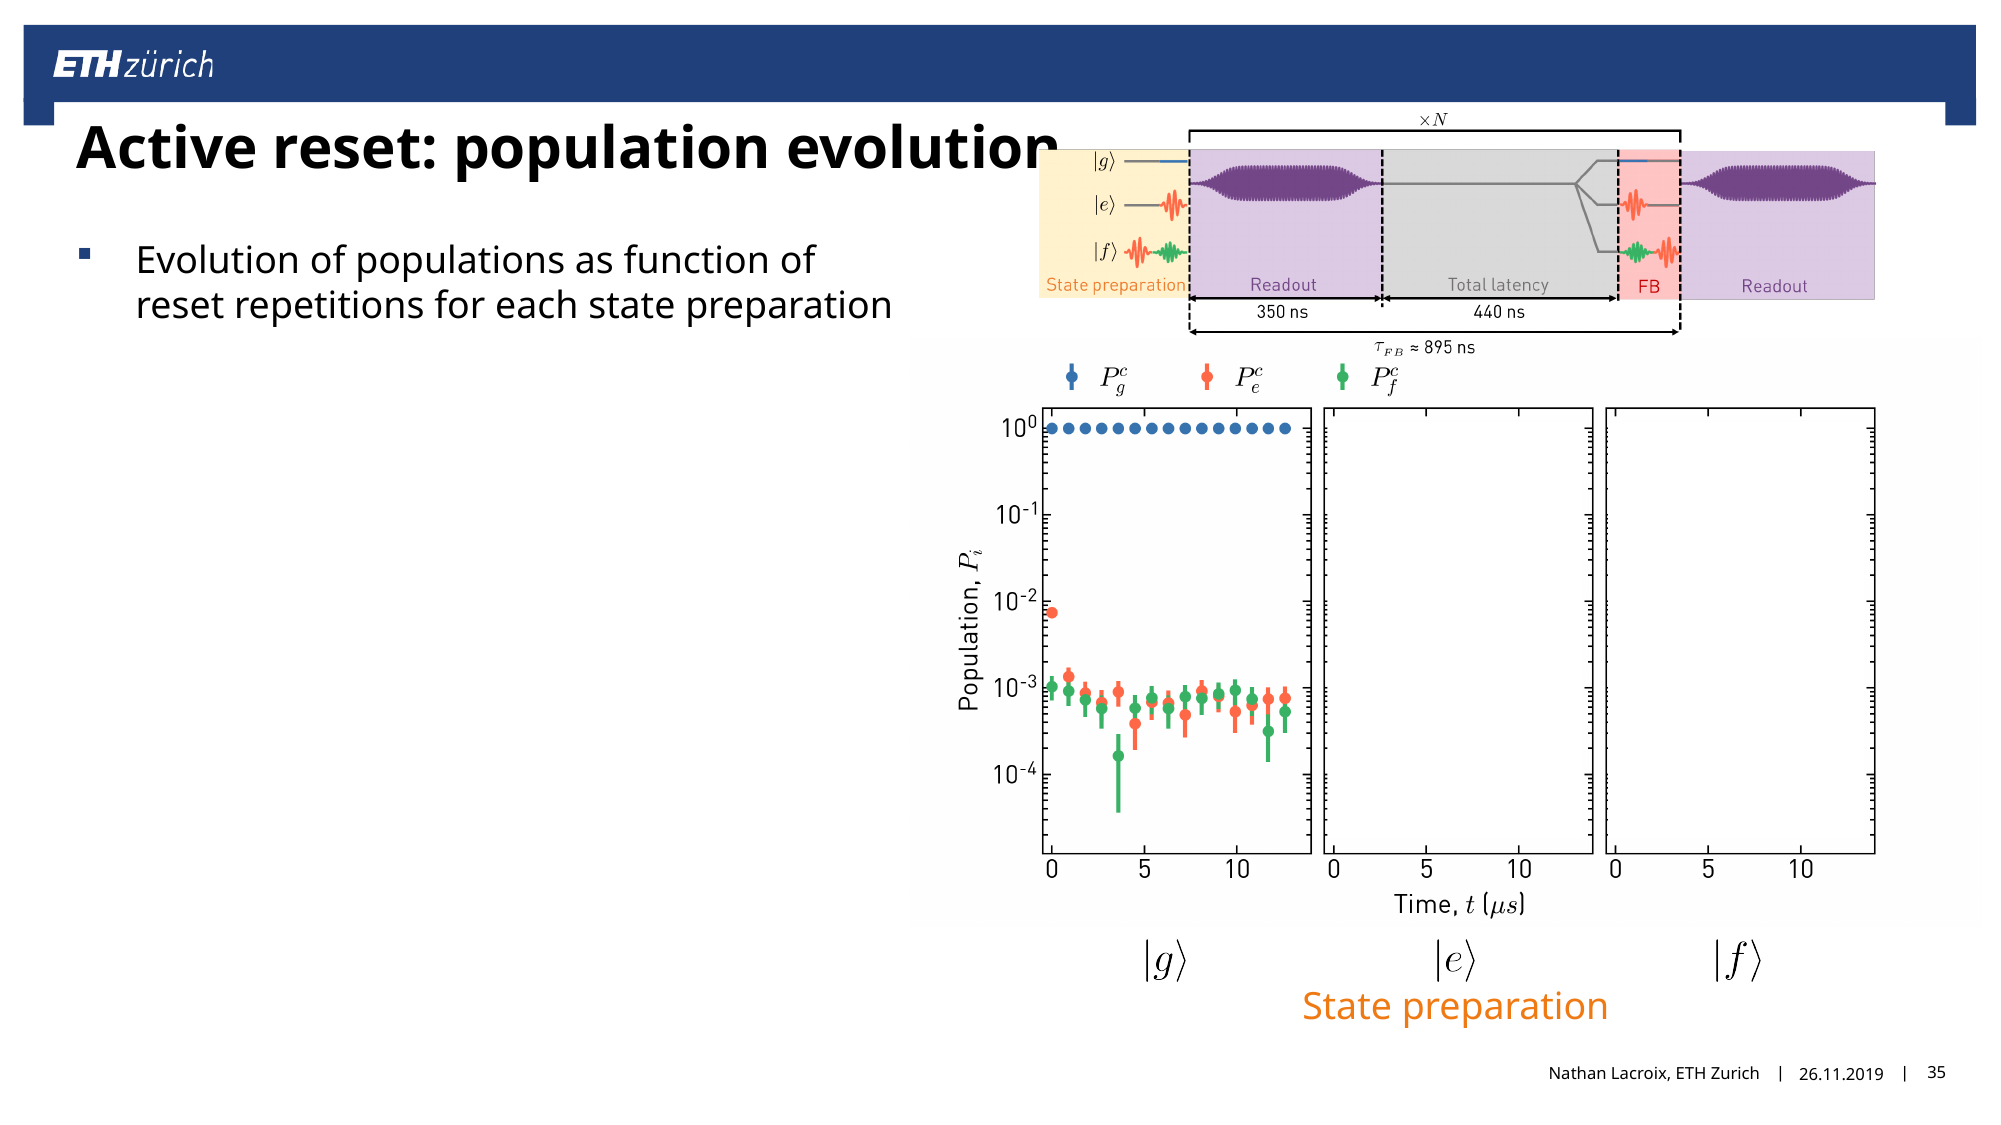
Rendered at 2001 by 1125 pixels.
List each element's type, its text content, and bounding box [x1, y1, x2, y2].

picture [1034, 108, 1877, 368]
footer Nathan Lacroix, ETH Zurich [1000, 1044, 1761, 1111]
slide_number 35 [1907, 1044, 1967, 1112]
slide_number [1791, 1044, 1892, 1112]
list Evolution of populations as function of reset repetitions for each state preparation [53, 236, 936, 927]
title Active reset: population evolution [53, 101, 1947, 191]
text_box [908, 337, 1982, 1036]
